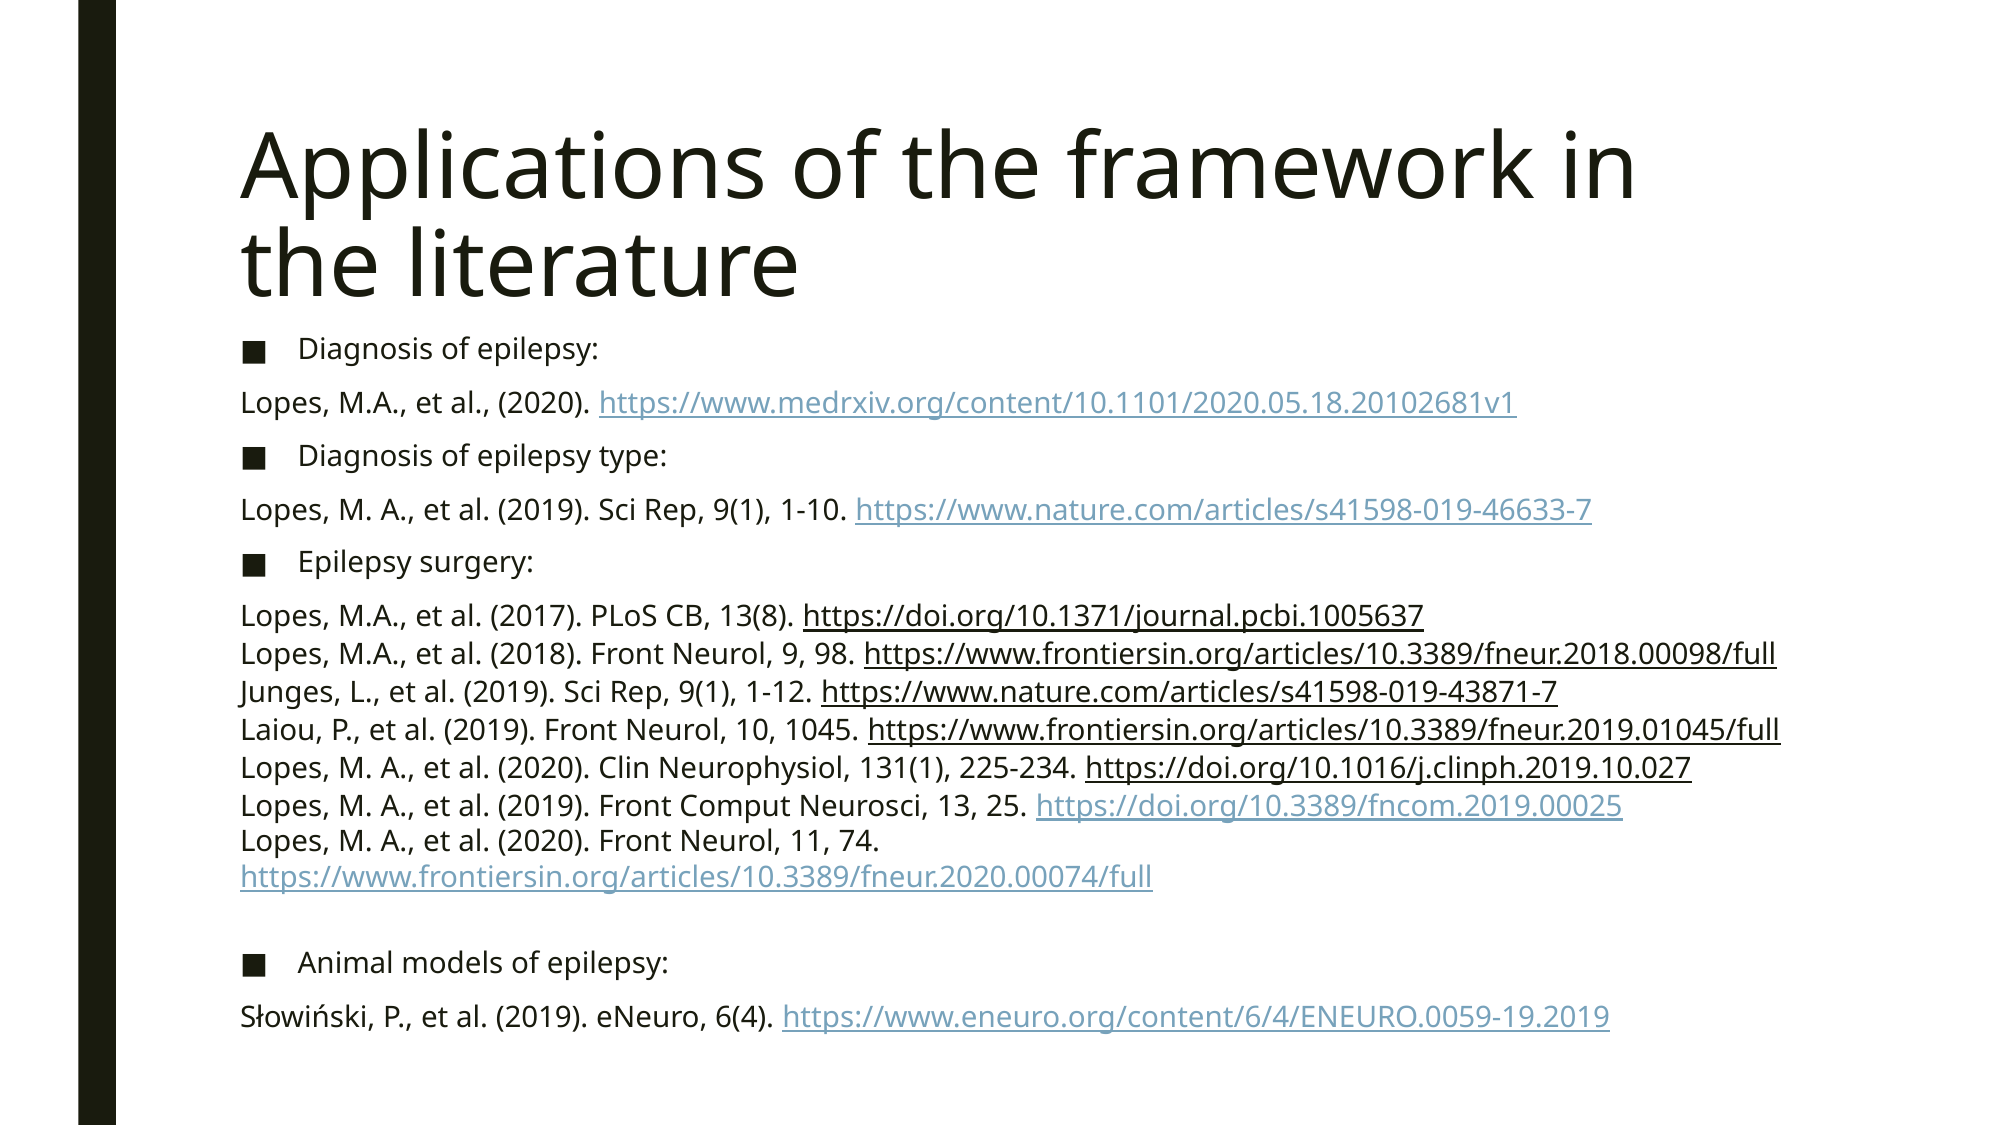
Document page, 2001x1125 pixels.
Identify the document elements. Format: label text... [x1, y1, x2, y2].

list Diagnosis of epilepsy: Lopes, M.A., et al., (2020). https://www.medrxiv.org/content/10.1101/2020.05.18.20102681v1 Diagnosis of epilepsy type: Lopes, M. A., et al. (2019). Sci Rep, 9(1), 1-10. https://www.nature.com/articles/s41598-019-46633-7 Epilepsy surgery: Lopes, M.A., et al. (2017). PLoS CB, 13(8). https://doi.org/10.1371/journal.pcbi.1005637 Lopes, M.A., et al. (2018). Front Neurol, 9, 98. https://www.frontiersin.org/articles/10.3389/fneur.2018.00098/full Junges, L., et al. (2019). Sci Rep, 9(1), 1-12. https://www.nature.com/articles/s41598-019-43871-7 Laiou, P., et al. (2019). Front Neurol, 10, 1045. https://www.frontiersin.org/articles/10.3389/fneur.2019.01045/full Lopes, M. A., et al. (2020). Clin Neurophysiol, 131(1), 225-234. https://doi.org/10.1016/j.clinph.2019.10.027 Lopes, M. A., et al. (2019). Front Comput Neurosci, 13, 25. https://doi.org/10.3389/fncom.2019.00025 Lopes, M. A., et al. (2020). Front Neurol, 11, 74. https://www.frontiersin.org/articles/10.3389/fneur.2020.00074/full Animal models of epilepsy: Słowiński, P., et al. (2019). eNeuro, 6(4). https://www.eneuro.org/content/6/4/ENEURO.0059-19.2019 [225, 325, 1800, 1125]
title Applications of the framework in the literature [225, 112, 1800, 325]
